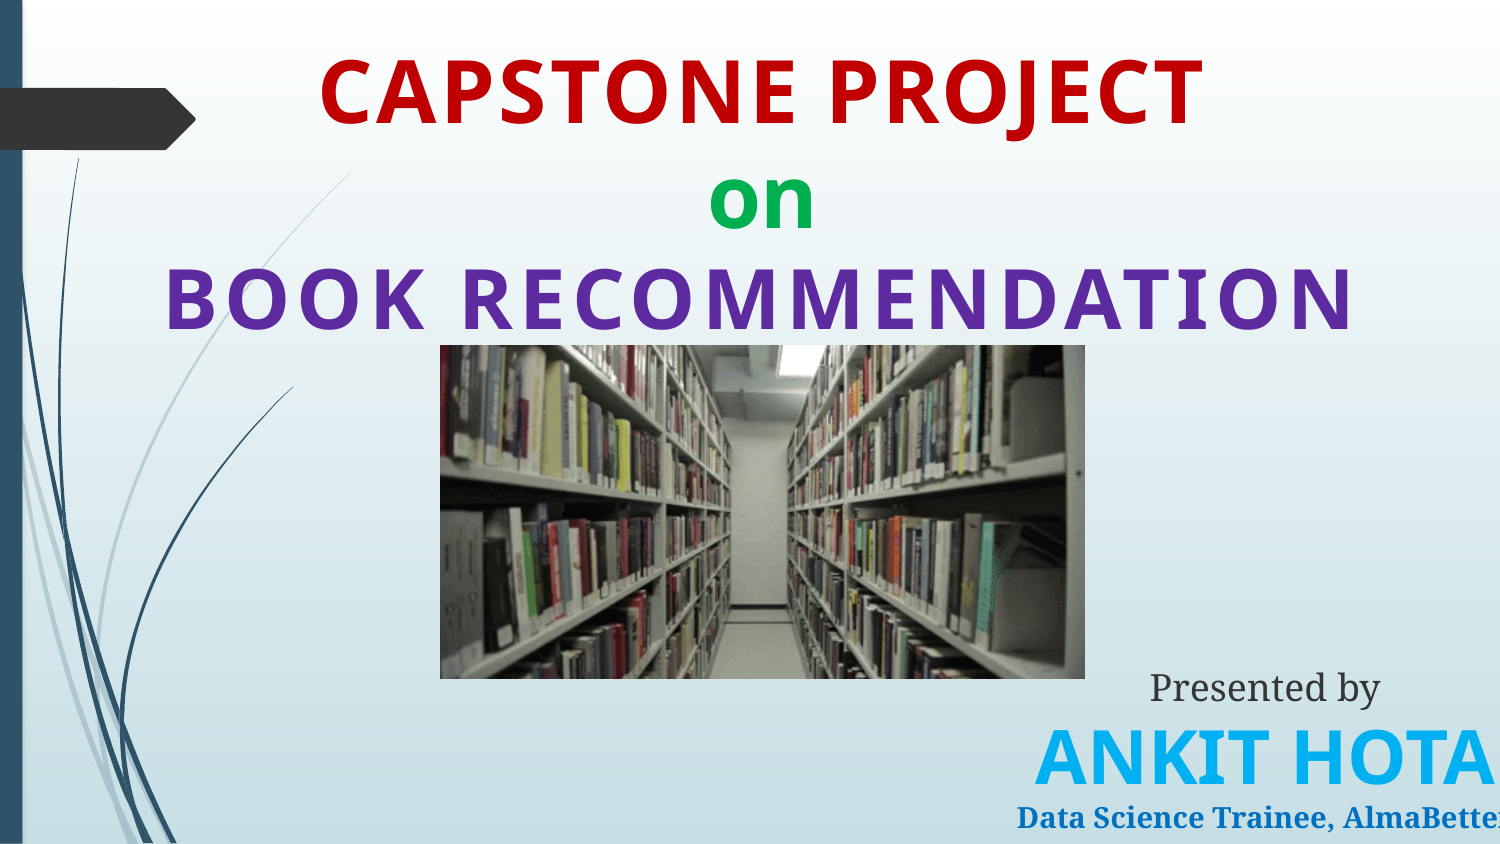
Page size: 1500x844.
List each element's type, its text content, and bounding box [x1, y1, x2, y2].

title CAPSTONE PROJECT on BOOK RECOMMENDATION SYSTEM [24, 33, 1500, 446]
picture [440, 345, 1085, 679]
text_box Presented by ANKIT HOTA Data Science Trainee, AlmaBetter [974, 656, 1500, 842]
